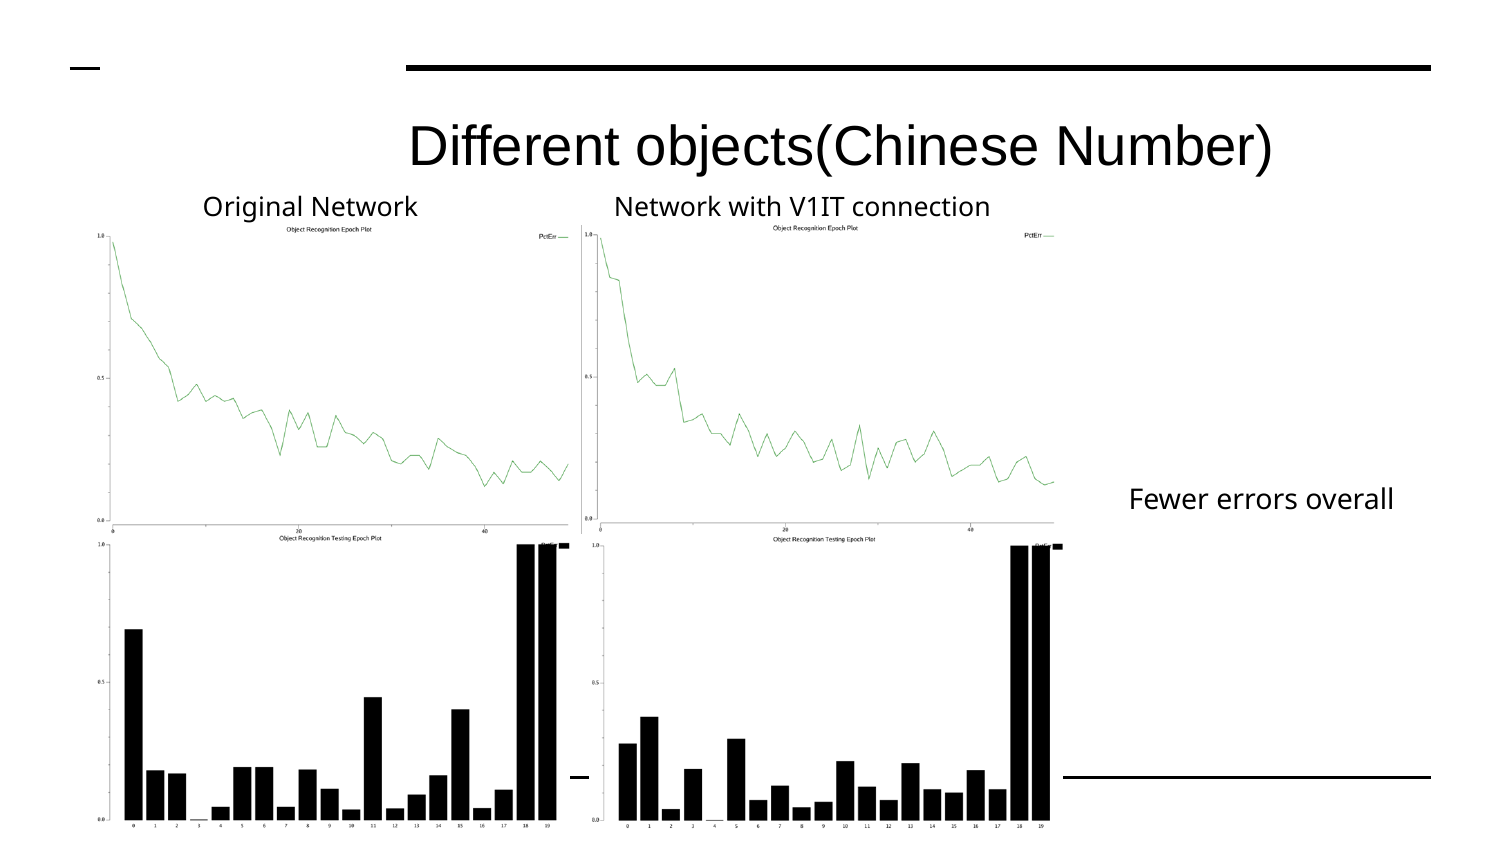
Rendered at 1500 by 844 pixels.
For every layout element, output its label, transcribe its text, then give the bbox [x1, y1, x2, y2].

list Fewer errors overall [1113, 461, 1448, 553]
picture [95, 225, 1063, 829]
list Original Network [187, 169, 522, 215]
title Different objects(Chinese Number) [393, 94, 1431, 199]
list Network with V1IT connection [599, 169, 1010, 215]
